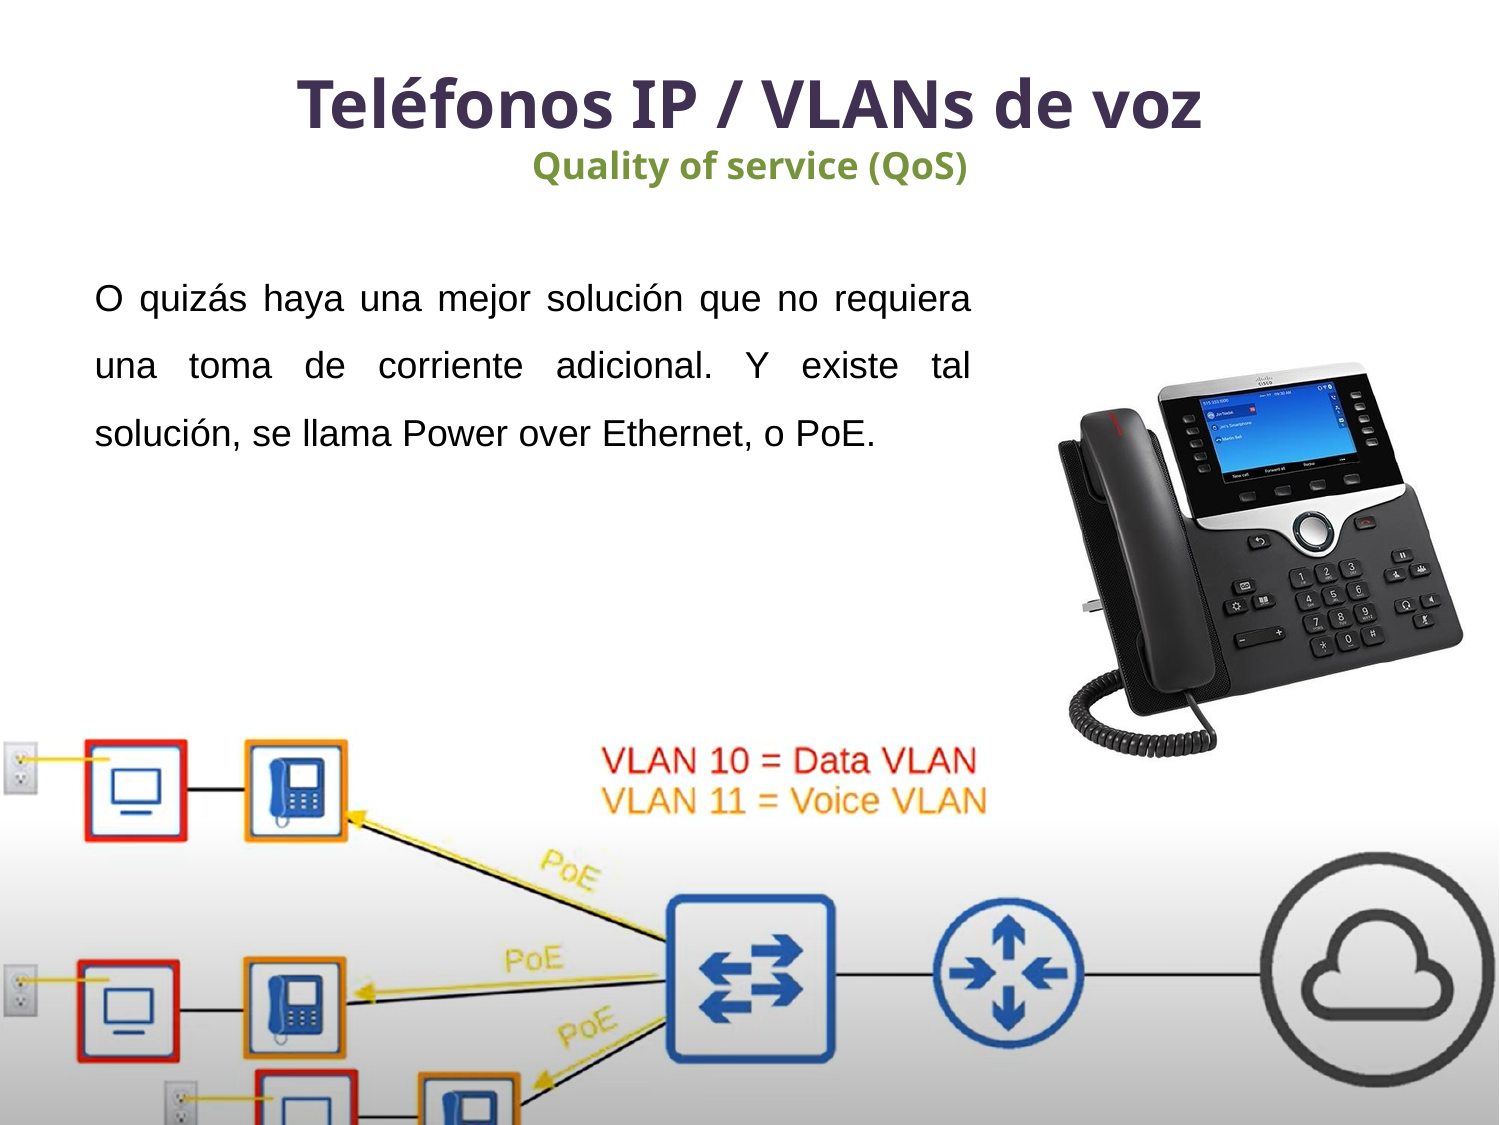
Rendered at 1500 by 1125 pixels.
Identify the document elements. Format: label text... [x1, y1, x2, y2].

list O quizás haya una mejor solución que no requiera una toma de corriente adicional. Y existe tal solución, se llama Power over Ethernet, o PoE. [32, 243, 987, 681]
picture [0, 329, 1499, 1125]
text_box Teléfonos IP / VLANs de voz Quality of service (QoS) [168, 30, 1332, 219]
